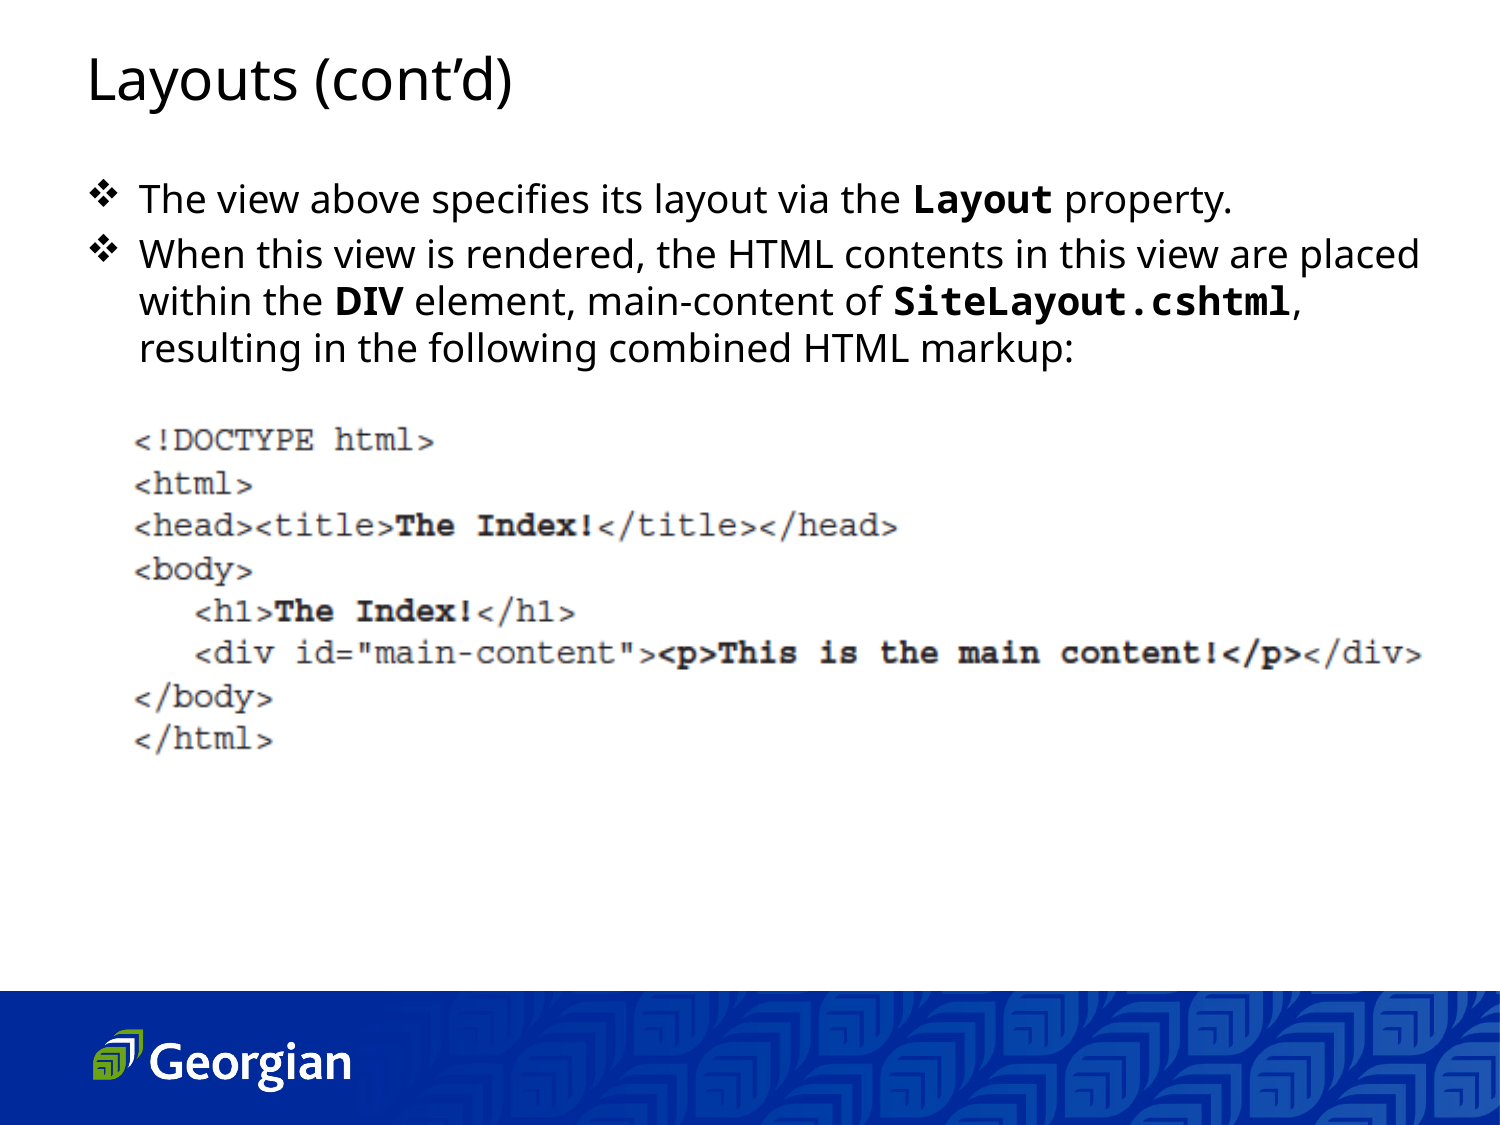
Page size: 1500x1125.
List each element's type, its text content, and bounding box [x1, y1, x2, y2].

picture [121, 411, 1445, 764]
list The view above specifies its layout via the Layout property. When this view is rendered, the HTML contents in this view are placed within the DIV element, main-content of SiteLayout.cshtml, resulting in the following combined HTML markup: [71, 166, 1457, 412]
picture [0, 991, 1500, 1125]
list Layouts (cont’d) [71, 22, 1457, 146]
